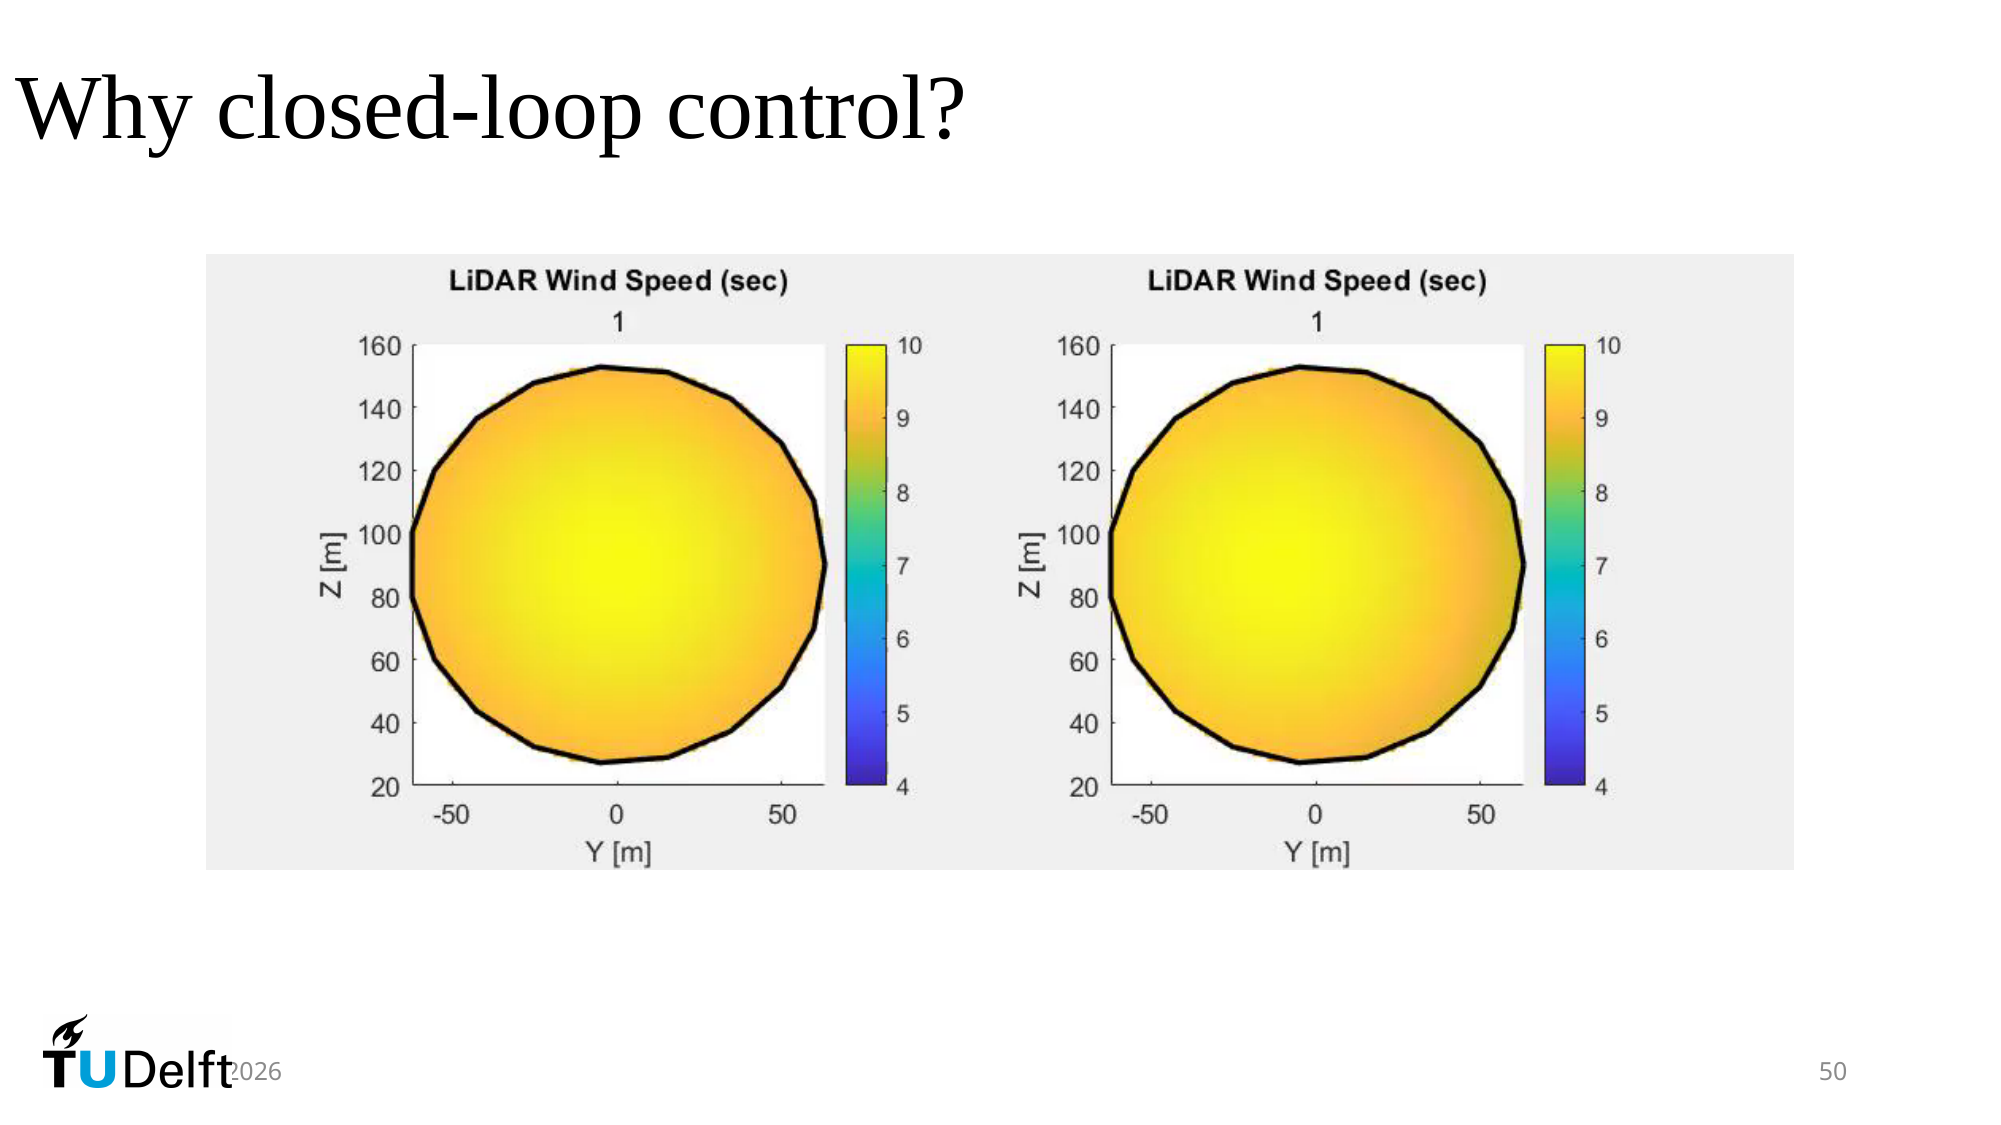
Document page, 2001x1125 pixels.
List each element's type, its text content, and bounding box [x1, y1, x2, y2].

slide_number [137, 1042, 588, 1103]
title Why closed-loop control? [0, 0, 1725, 218]
picture [43, 1014, 232, 1088]
slide_number 50 [1412, 1042, 1863, 1103]
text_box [205, 254, 1795, 871]
